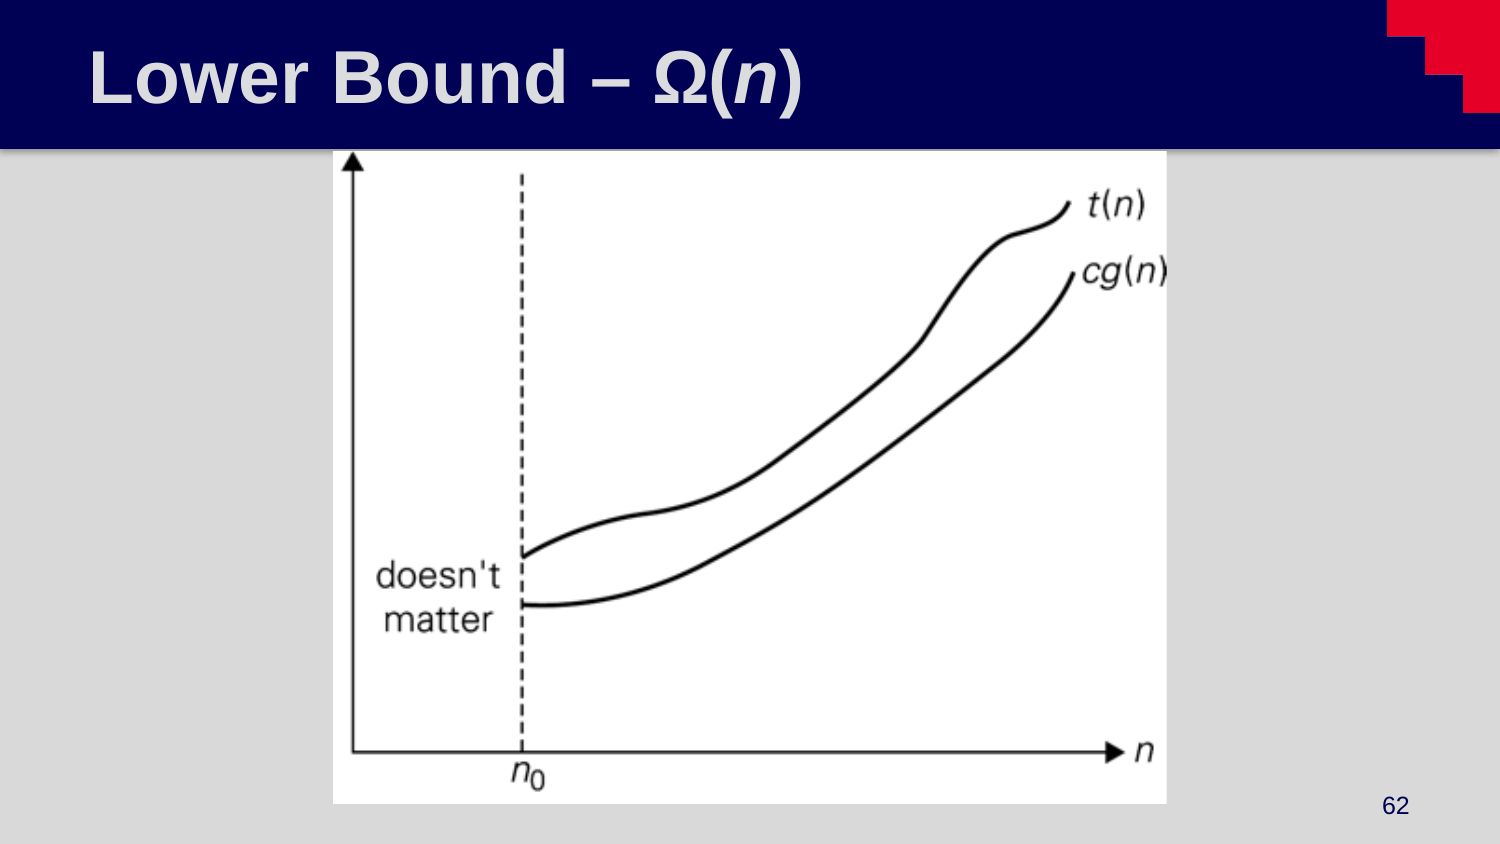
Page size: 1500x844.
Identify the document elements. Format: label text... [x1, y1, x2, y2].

picture [332, 150, 1167, 804]
picture [1387, 0, 1500, 113]
title Lower Bound – Ω(n) [0, 0, 1356, 150]
slide_number 62 [1074, 782, 1425, 827]
